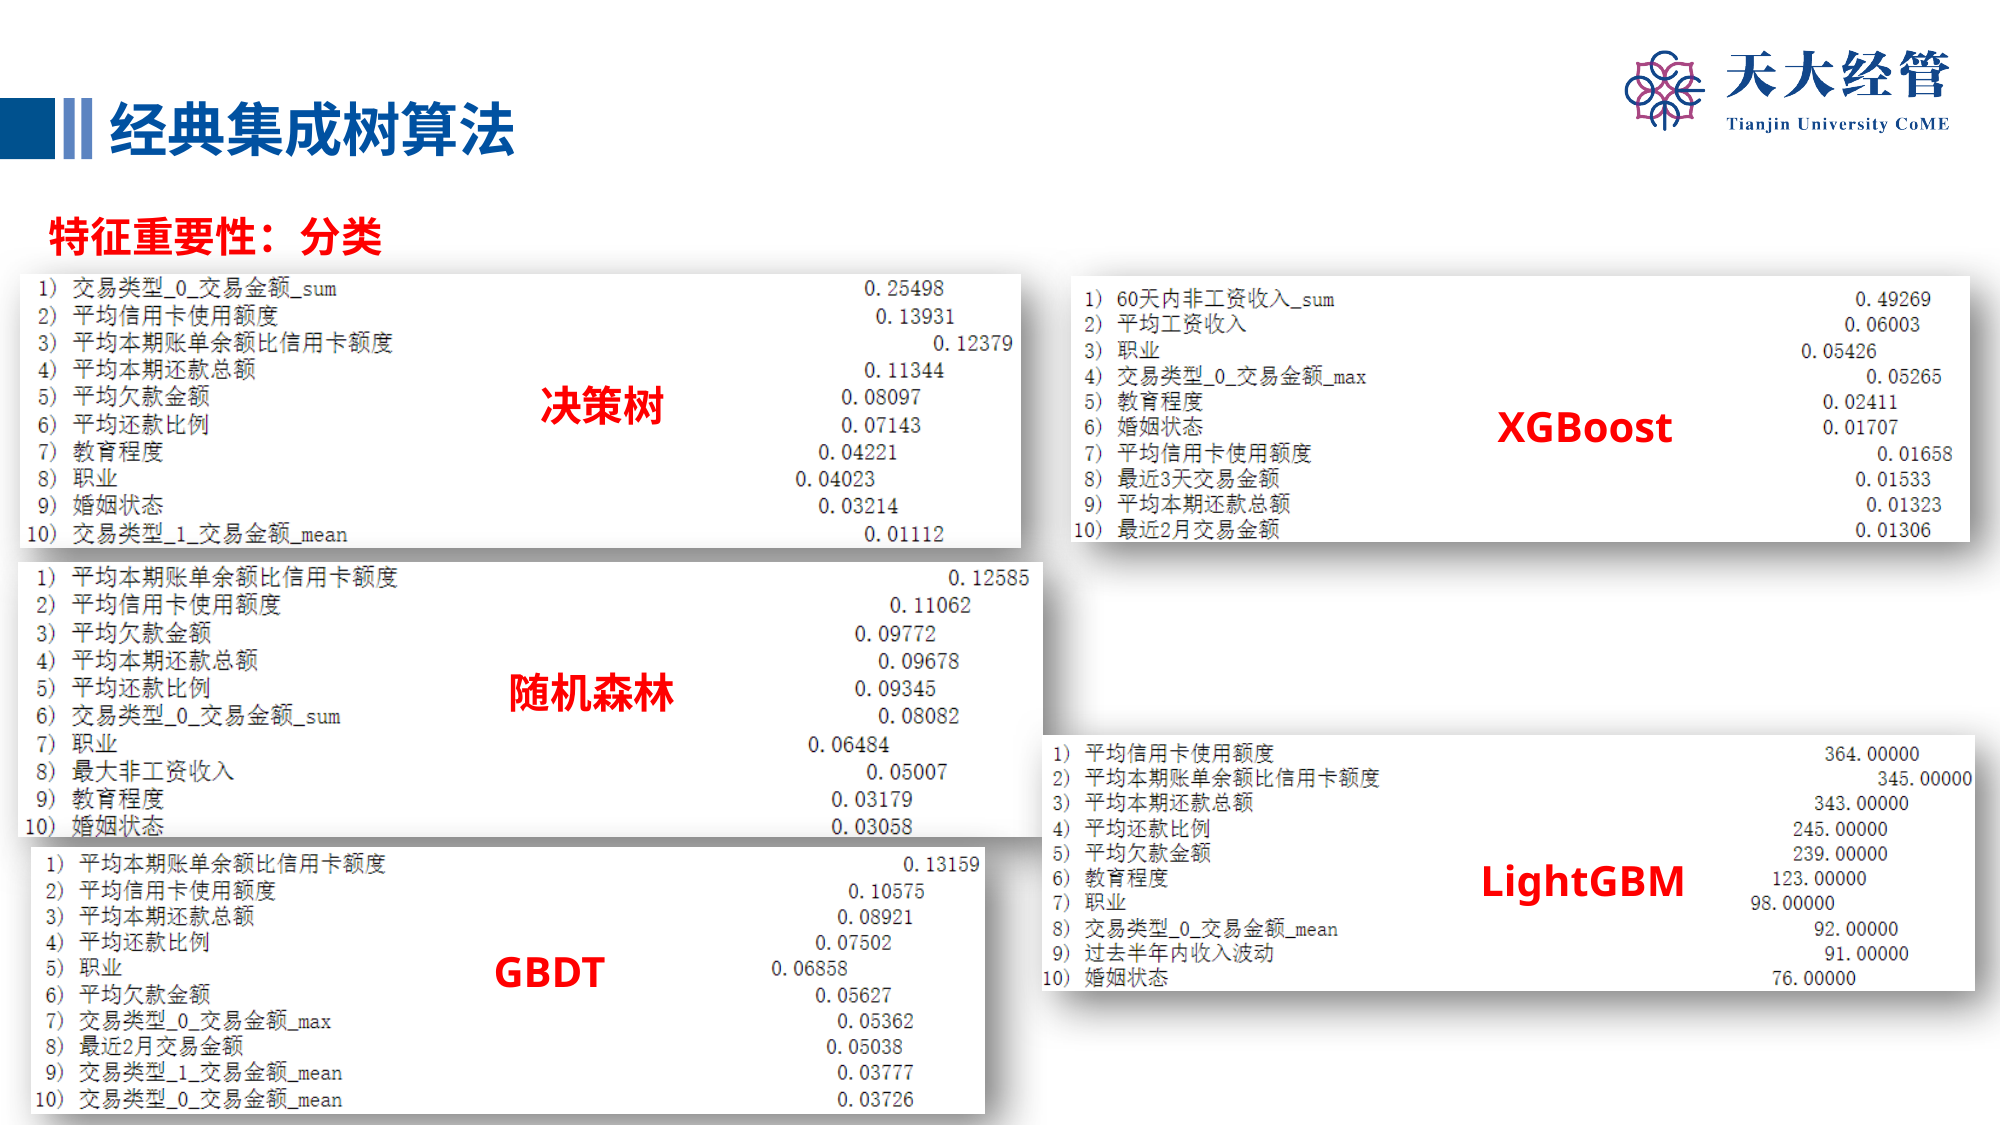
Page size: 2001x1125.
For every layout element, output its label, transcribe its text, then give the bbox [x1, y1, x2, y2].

picture [20, 274, 1021, 548]
text_box 经典集成树算法 [94, 85, 664, 171]
text_box 特征重要性：分类 [27, 178, 404, 268]
text_box [0, 97, 56, 160]
text_box [63, 97, 76, 160]
picture [18, 562, 1975, 991]
picture [1071, 0, 2000, 542]
text_box [80, 97, 93, 160]
picture [0, 847, 986, 1125]
